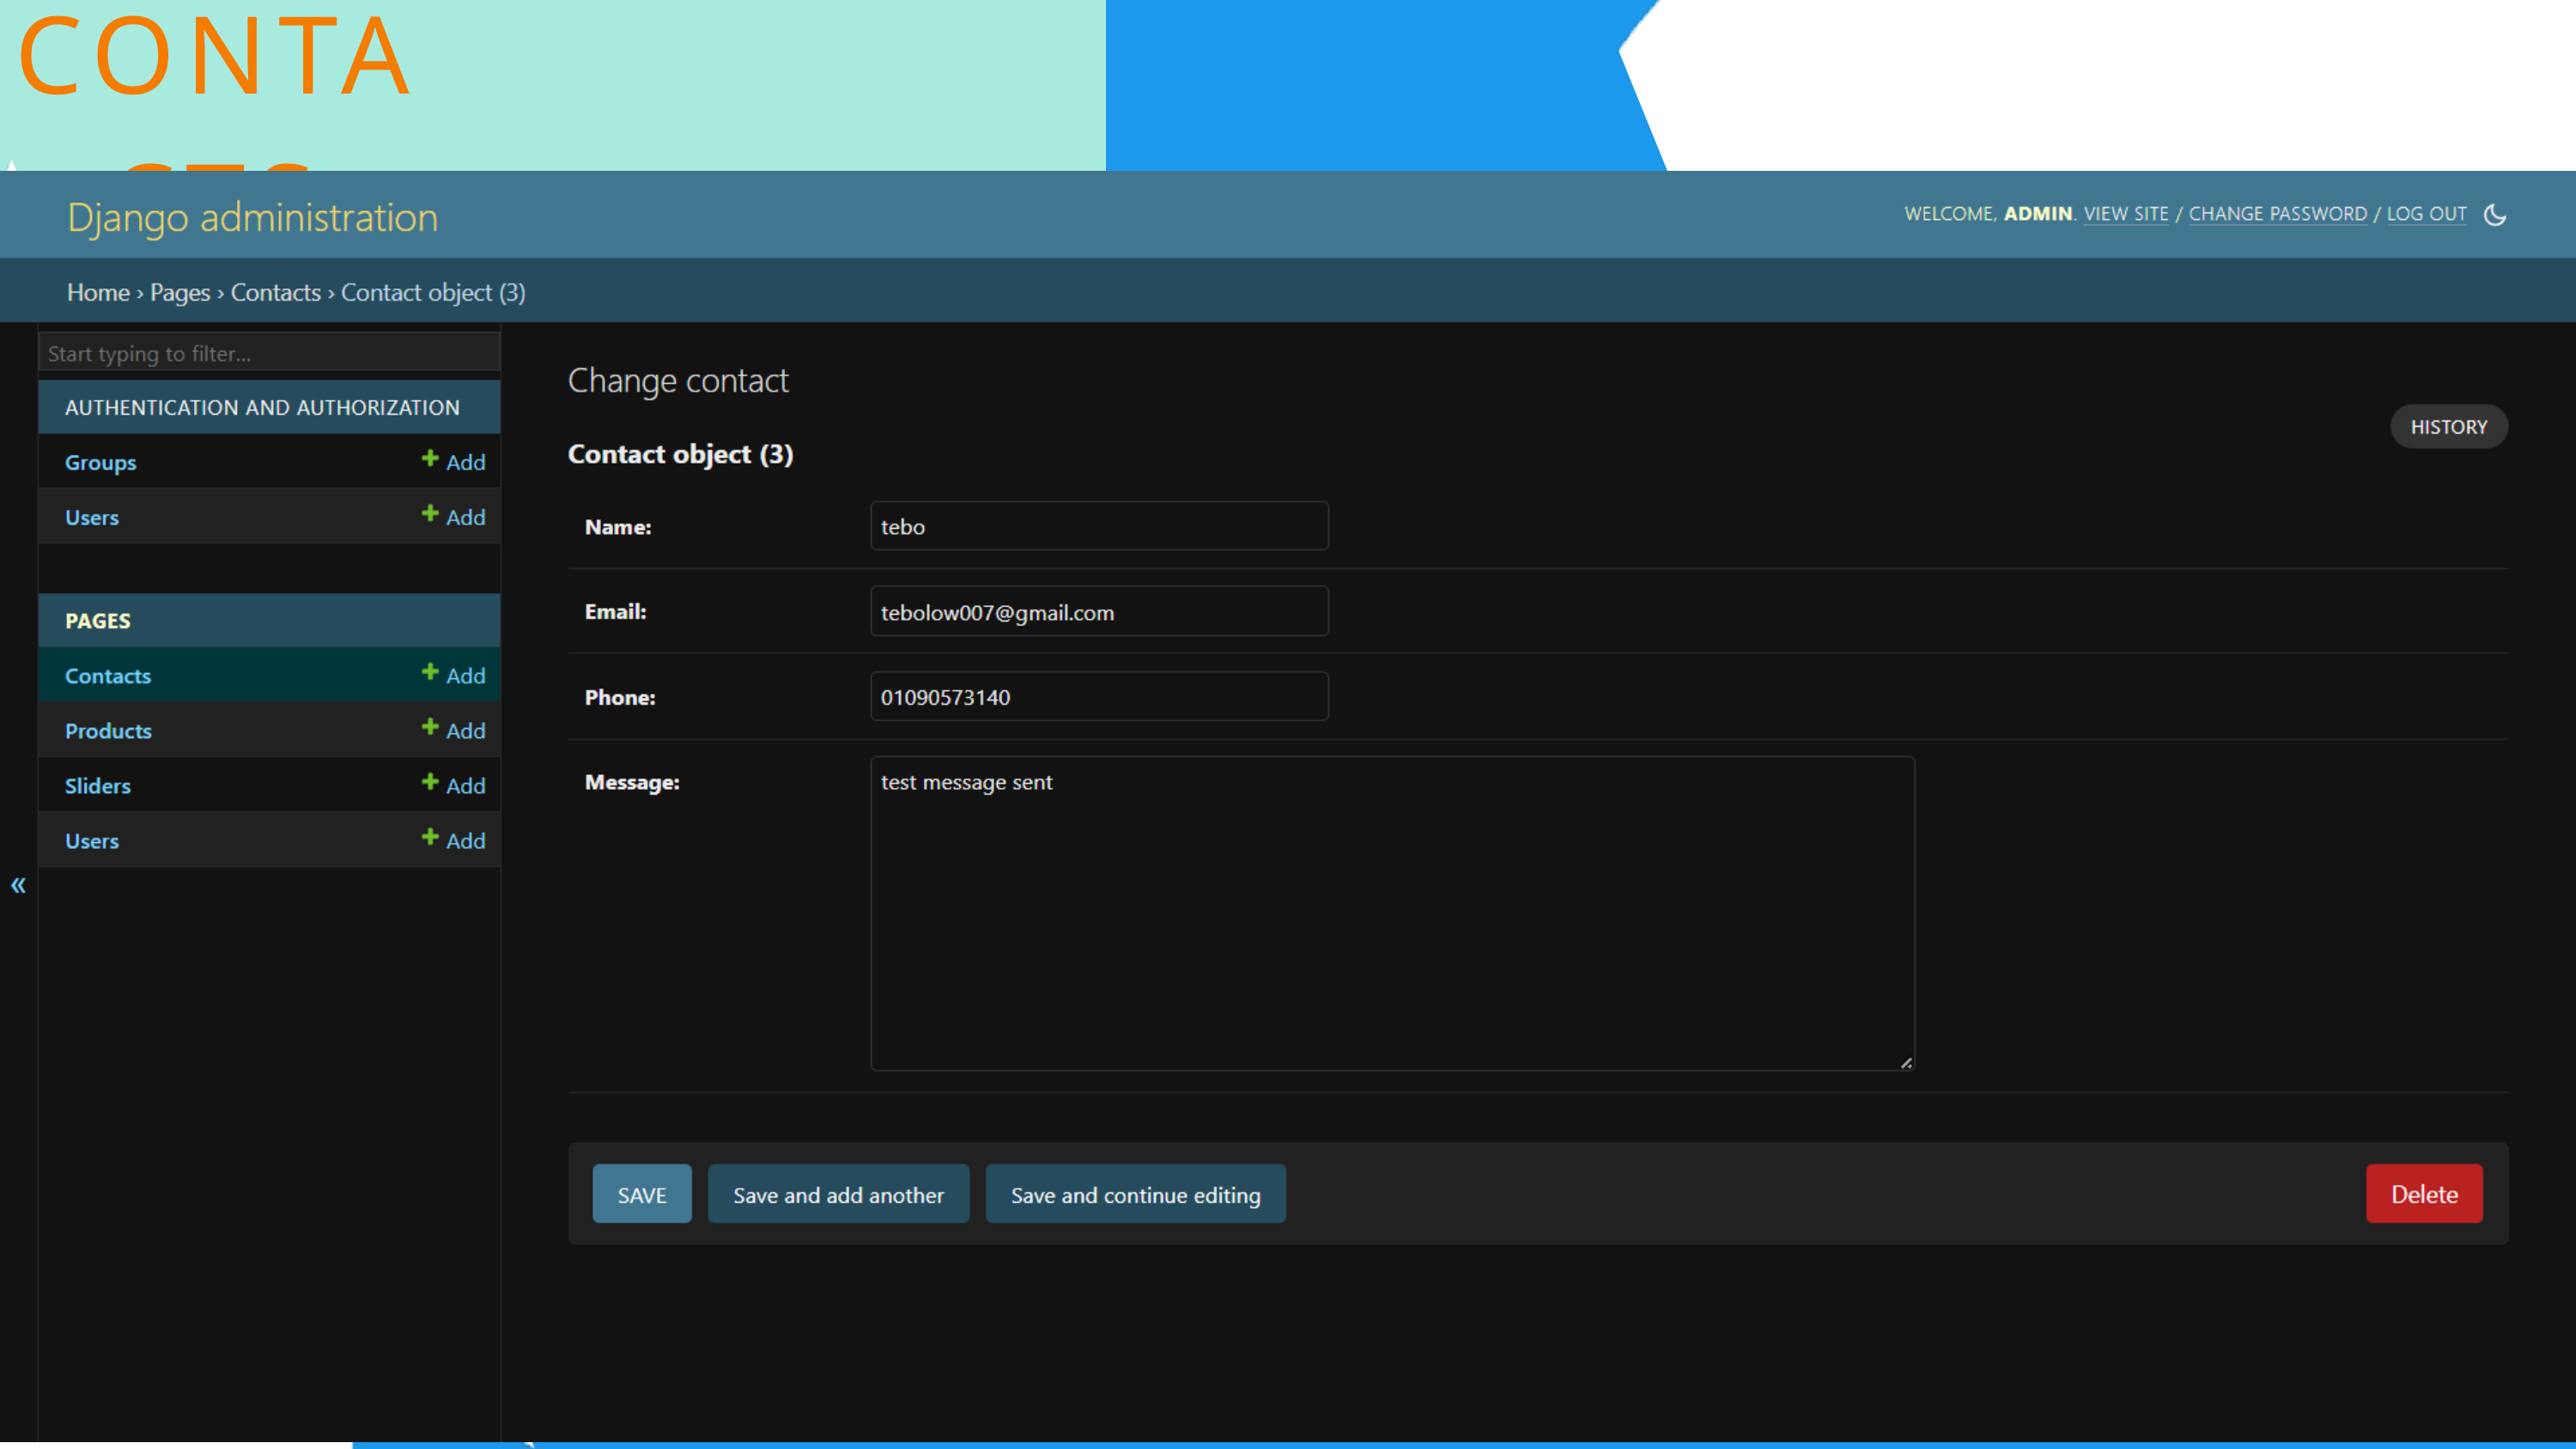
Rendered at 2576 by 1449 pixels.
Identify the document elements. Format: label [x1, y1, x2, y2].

text_box [0, 1442, 536, 1449]
text_box [0, 0, 1107, 172]
text_box [1598, 0, 2576, 171]
text_box [0, 171, 2576, 1442]
text_box [2183, 1442, 2202, 1449]
